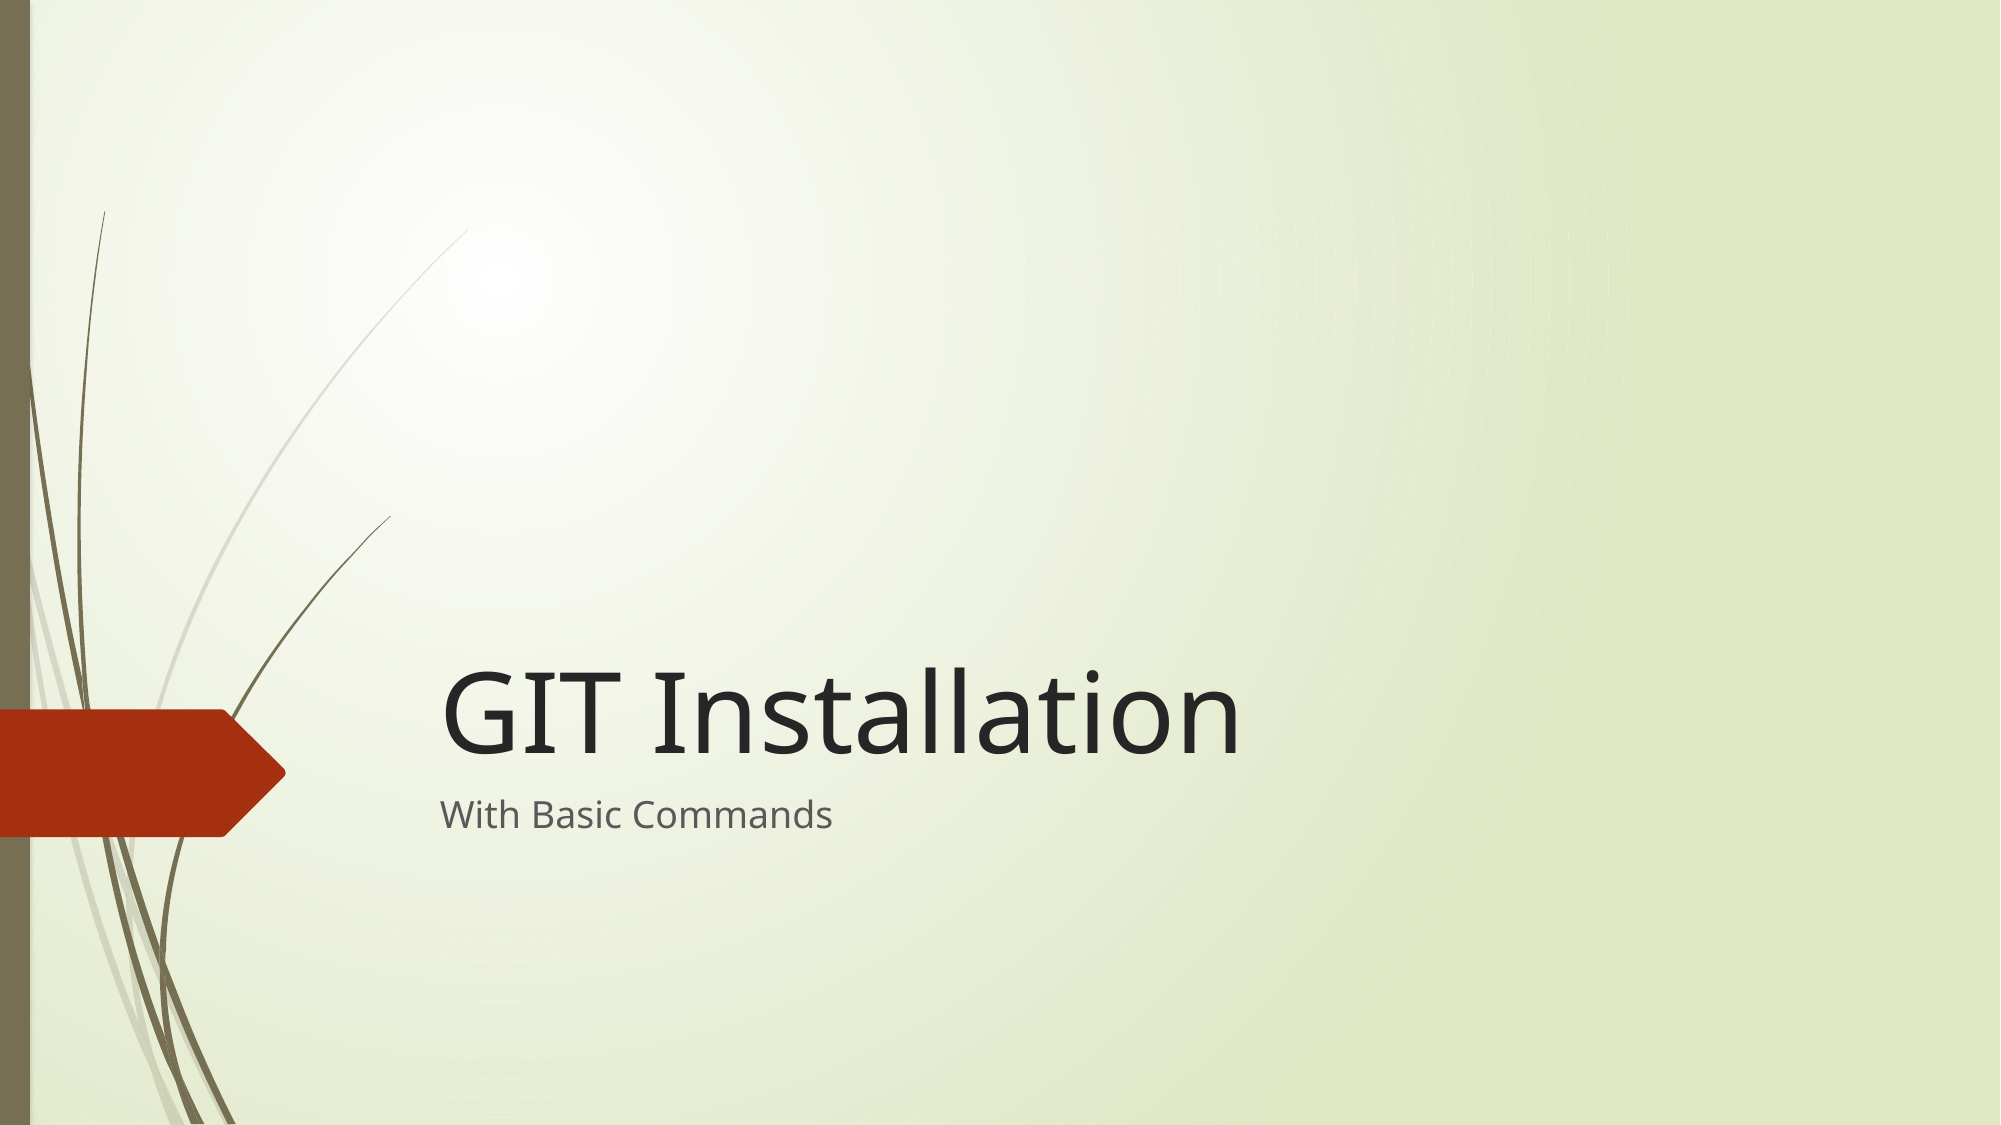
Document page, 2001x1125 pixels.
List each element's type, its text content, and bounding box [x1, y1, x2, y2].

title GIT Installation [424, 412, 1888, 783]
subtitle With Basic Commands [424, 783, 1888, 969]
